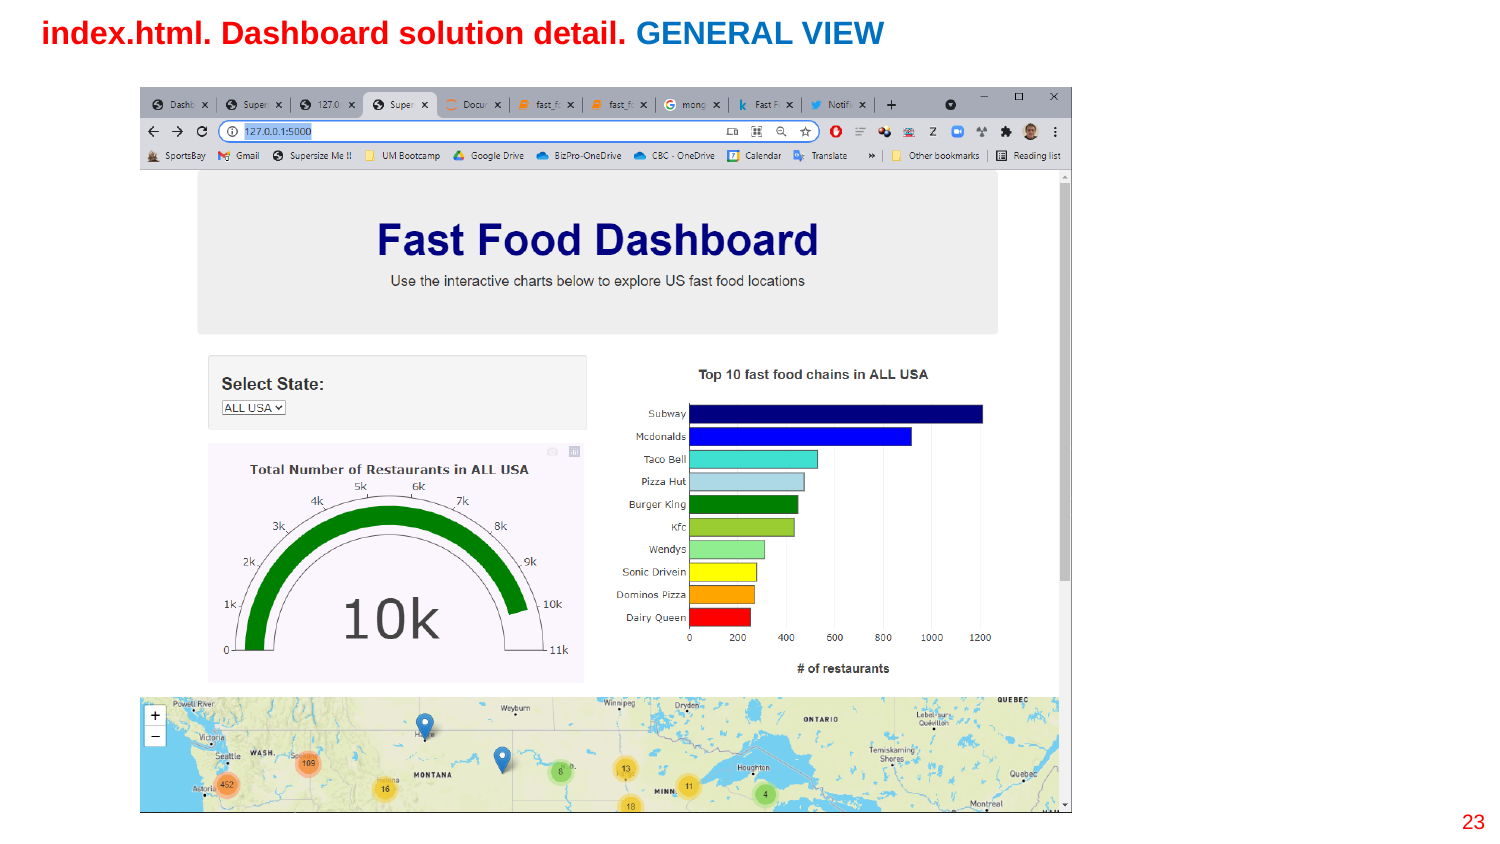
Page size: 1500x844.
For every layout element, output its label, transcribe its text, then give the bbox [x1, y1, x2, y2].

slide_number 23 [1149, 798, 1500, 844]
title index.html. Dashboard solution detail. GENERAL VIEW [26, 4, 1374, 59]
picture [140, 86, 1072, 813]
